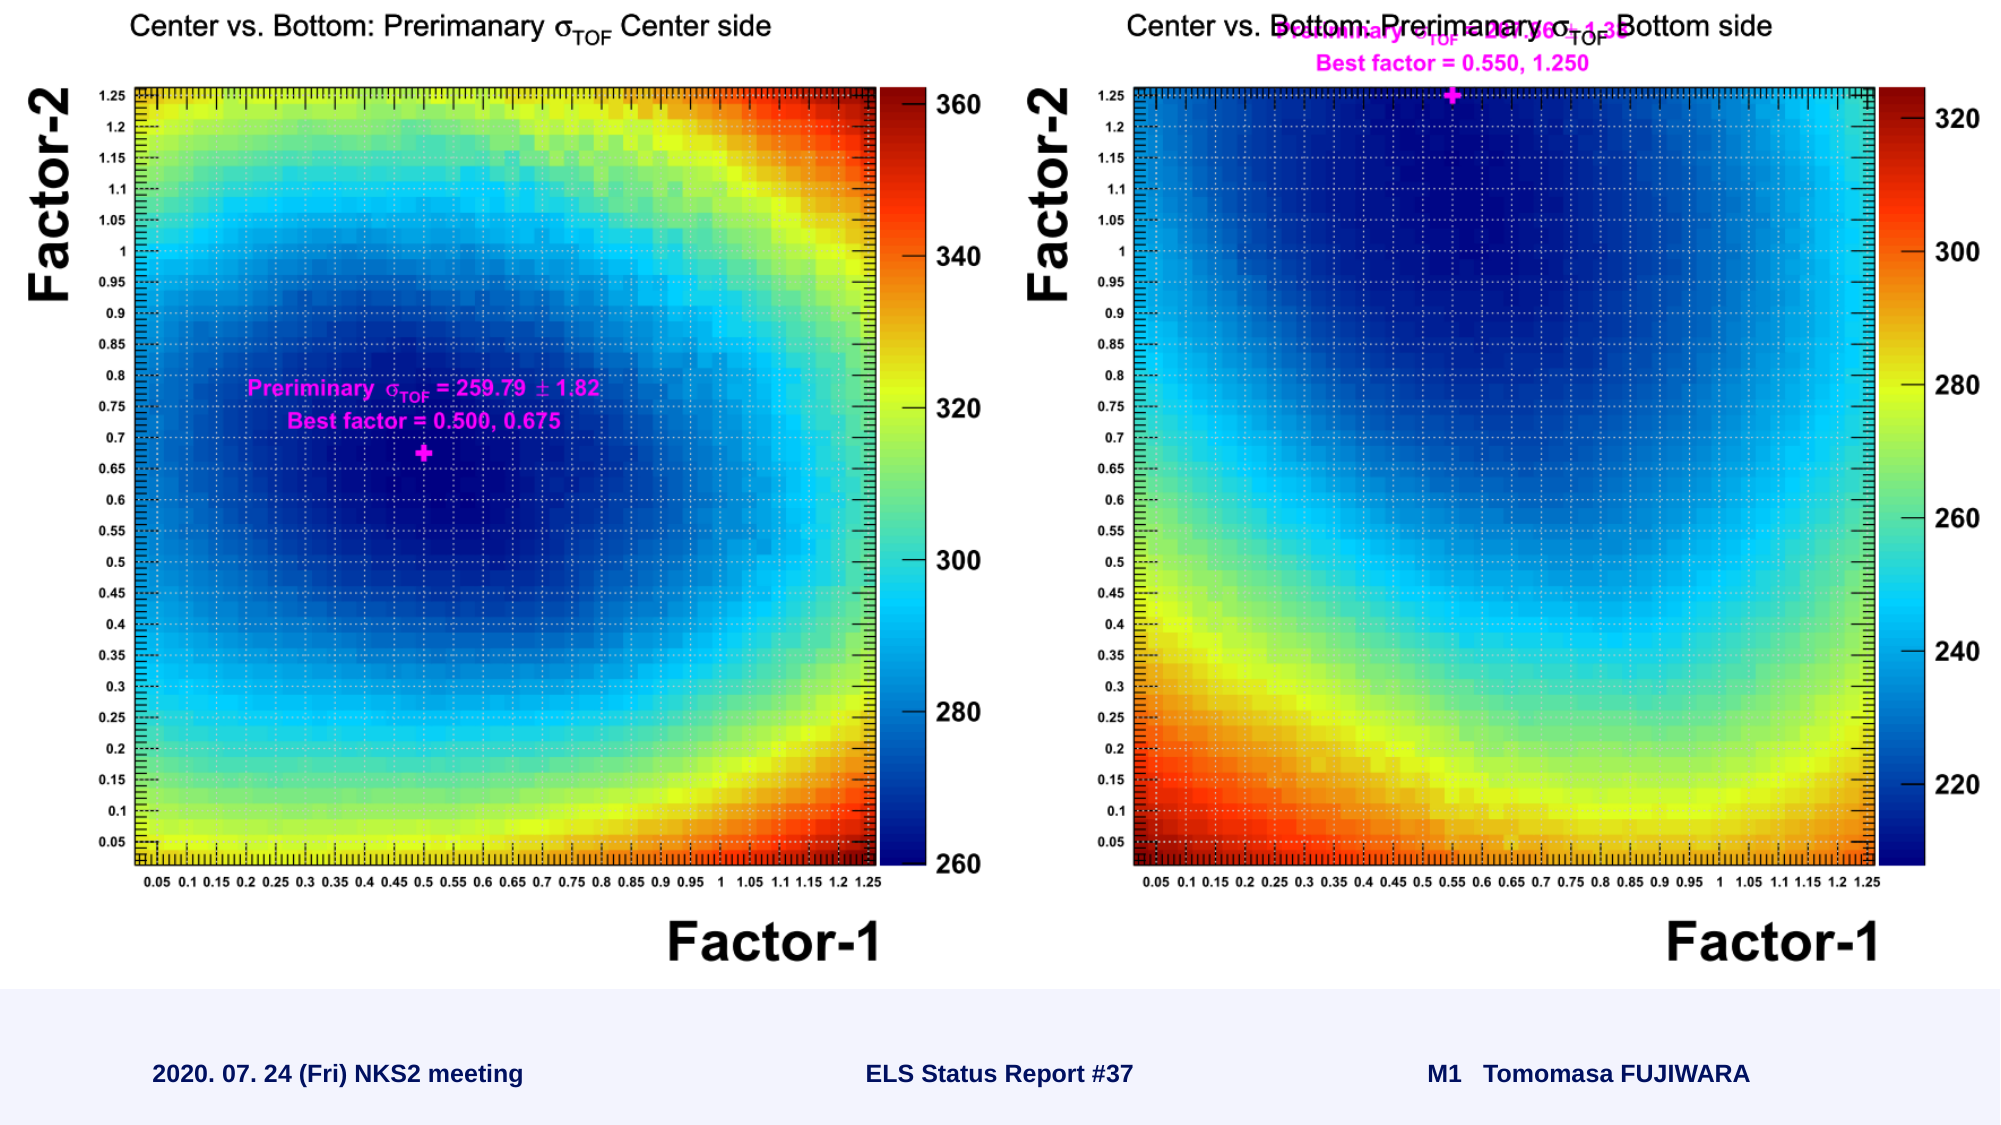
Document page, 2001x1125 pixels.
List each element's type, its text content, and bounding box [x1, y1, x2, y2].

footer ELS Status Report #37 [662, 1042, 1338, 1103]
slide_number 2020. 07. 24 (Fri) NKS2 meeting [137, 1042, 588, 1103]
picture [0, 0, 2000, 989]
